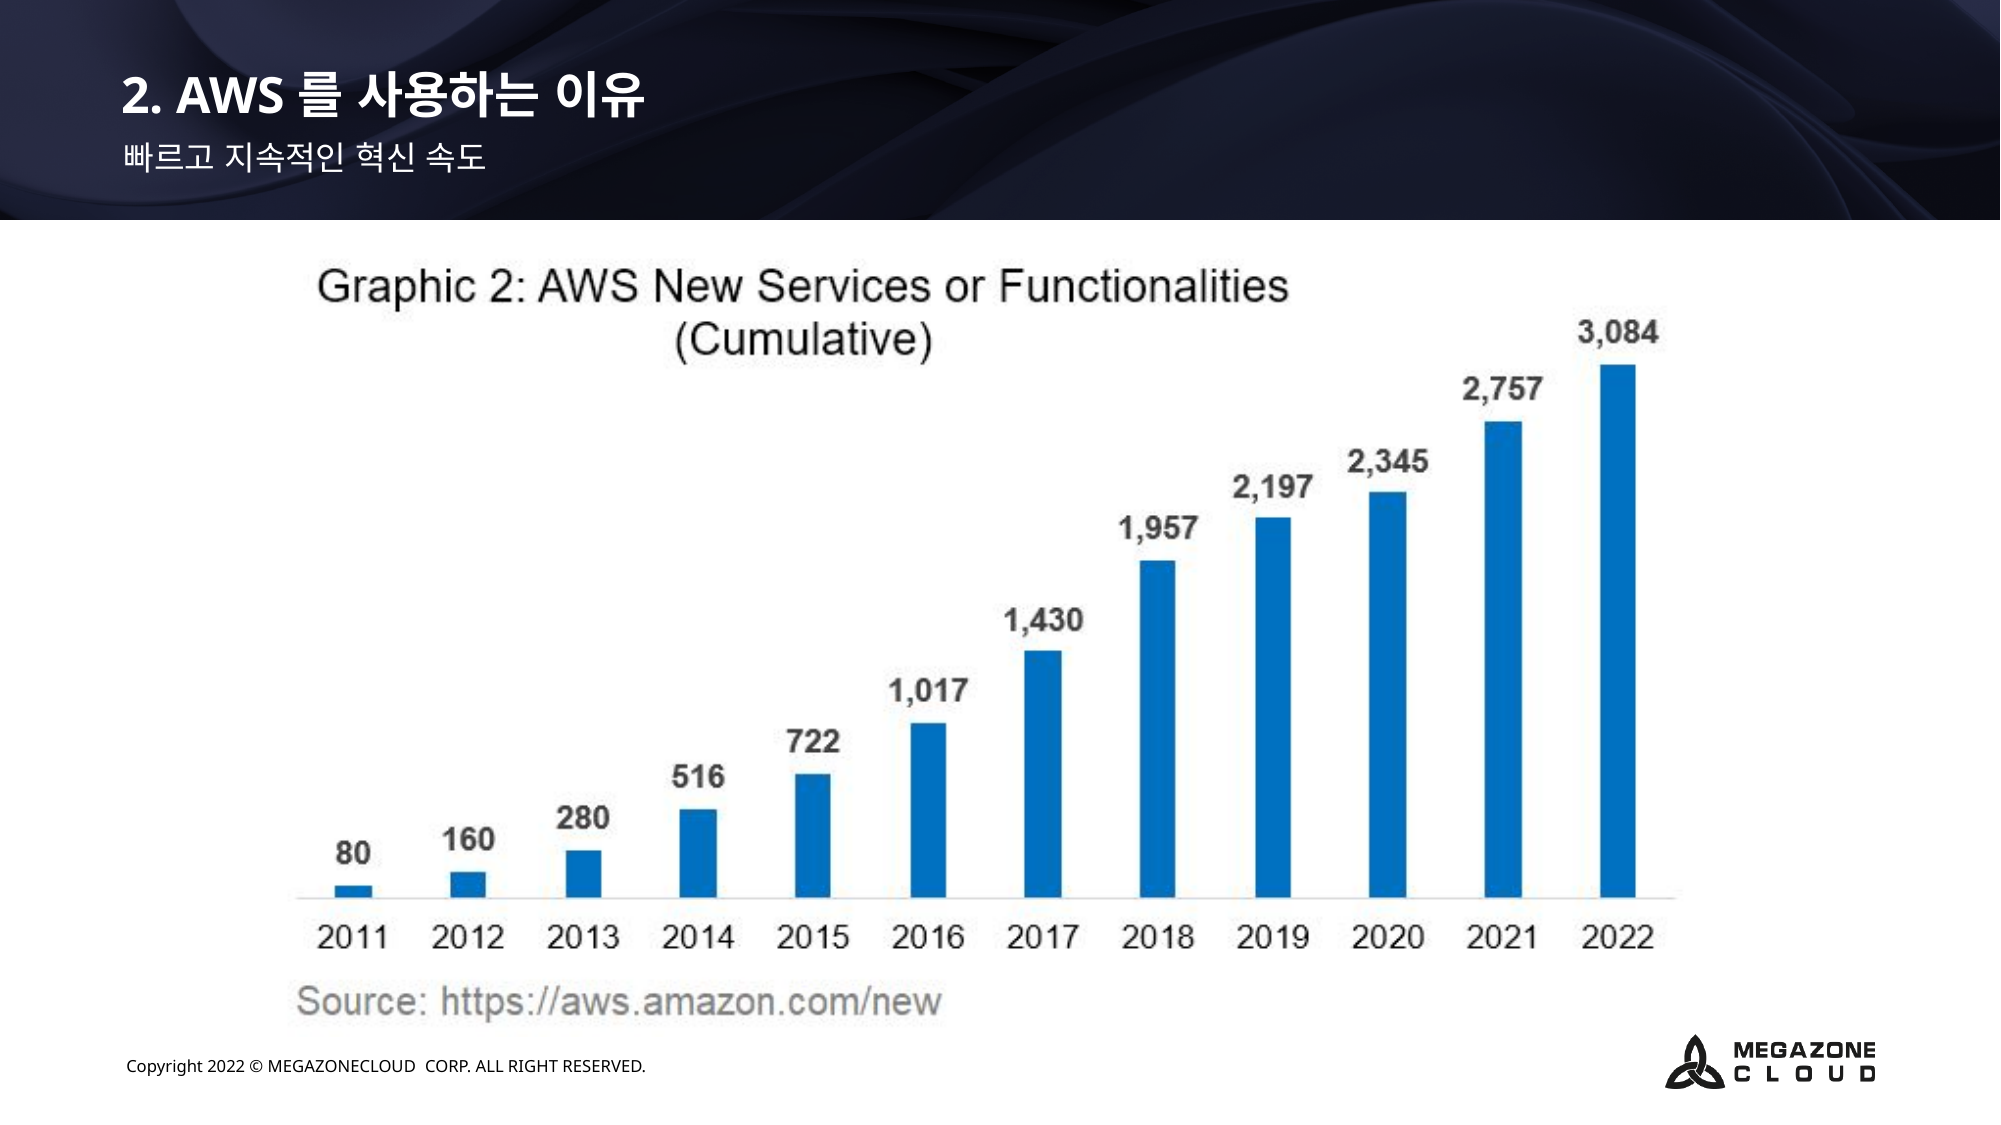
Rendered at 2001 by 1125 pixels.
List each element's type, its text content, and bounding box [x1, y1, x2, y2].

picture [0, 0, 2000, 220]
text_box Copyright 2022 © MEGAZONECLOUD CORP. ALL RIGHT RESERVED. [111, 1035, 815, 1084]
picture [257, 228, 1875, 1089]
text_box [106, 55, 1236, 177]
